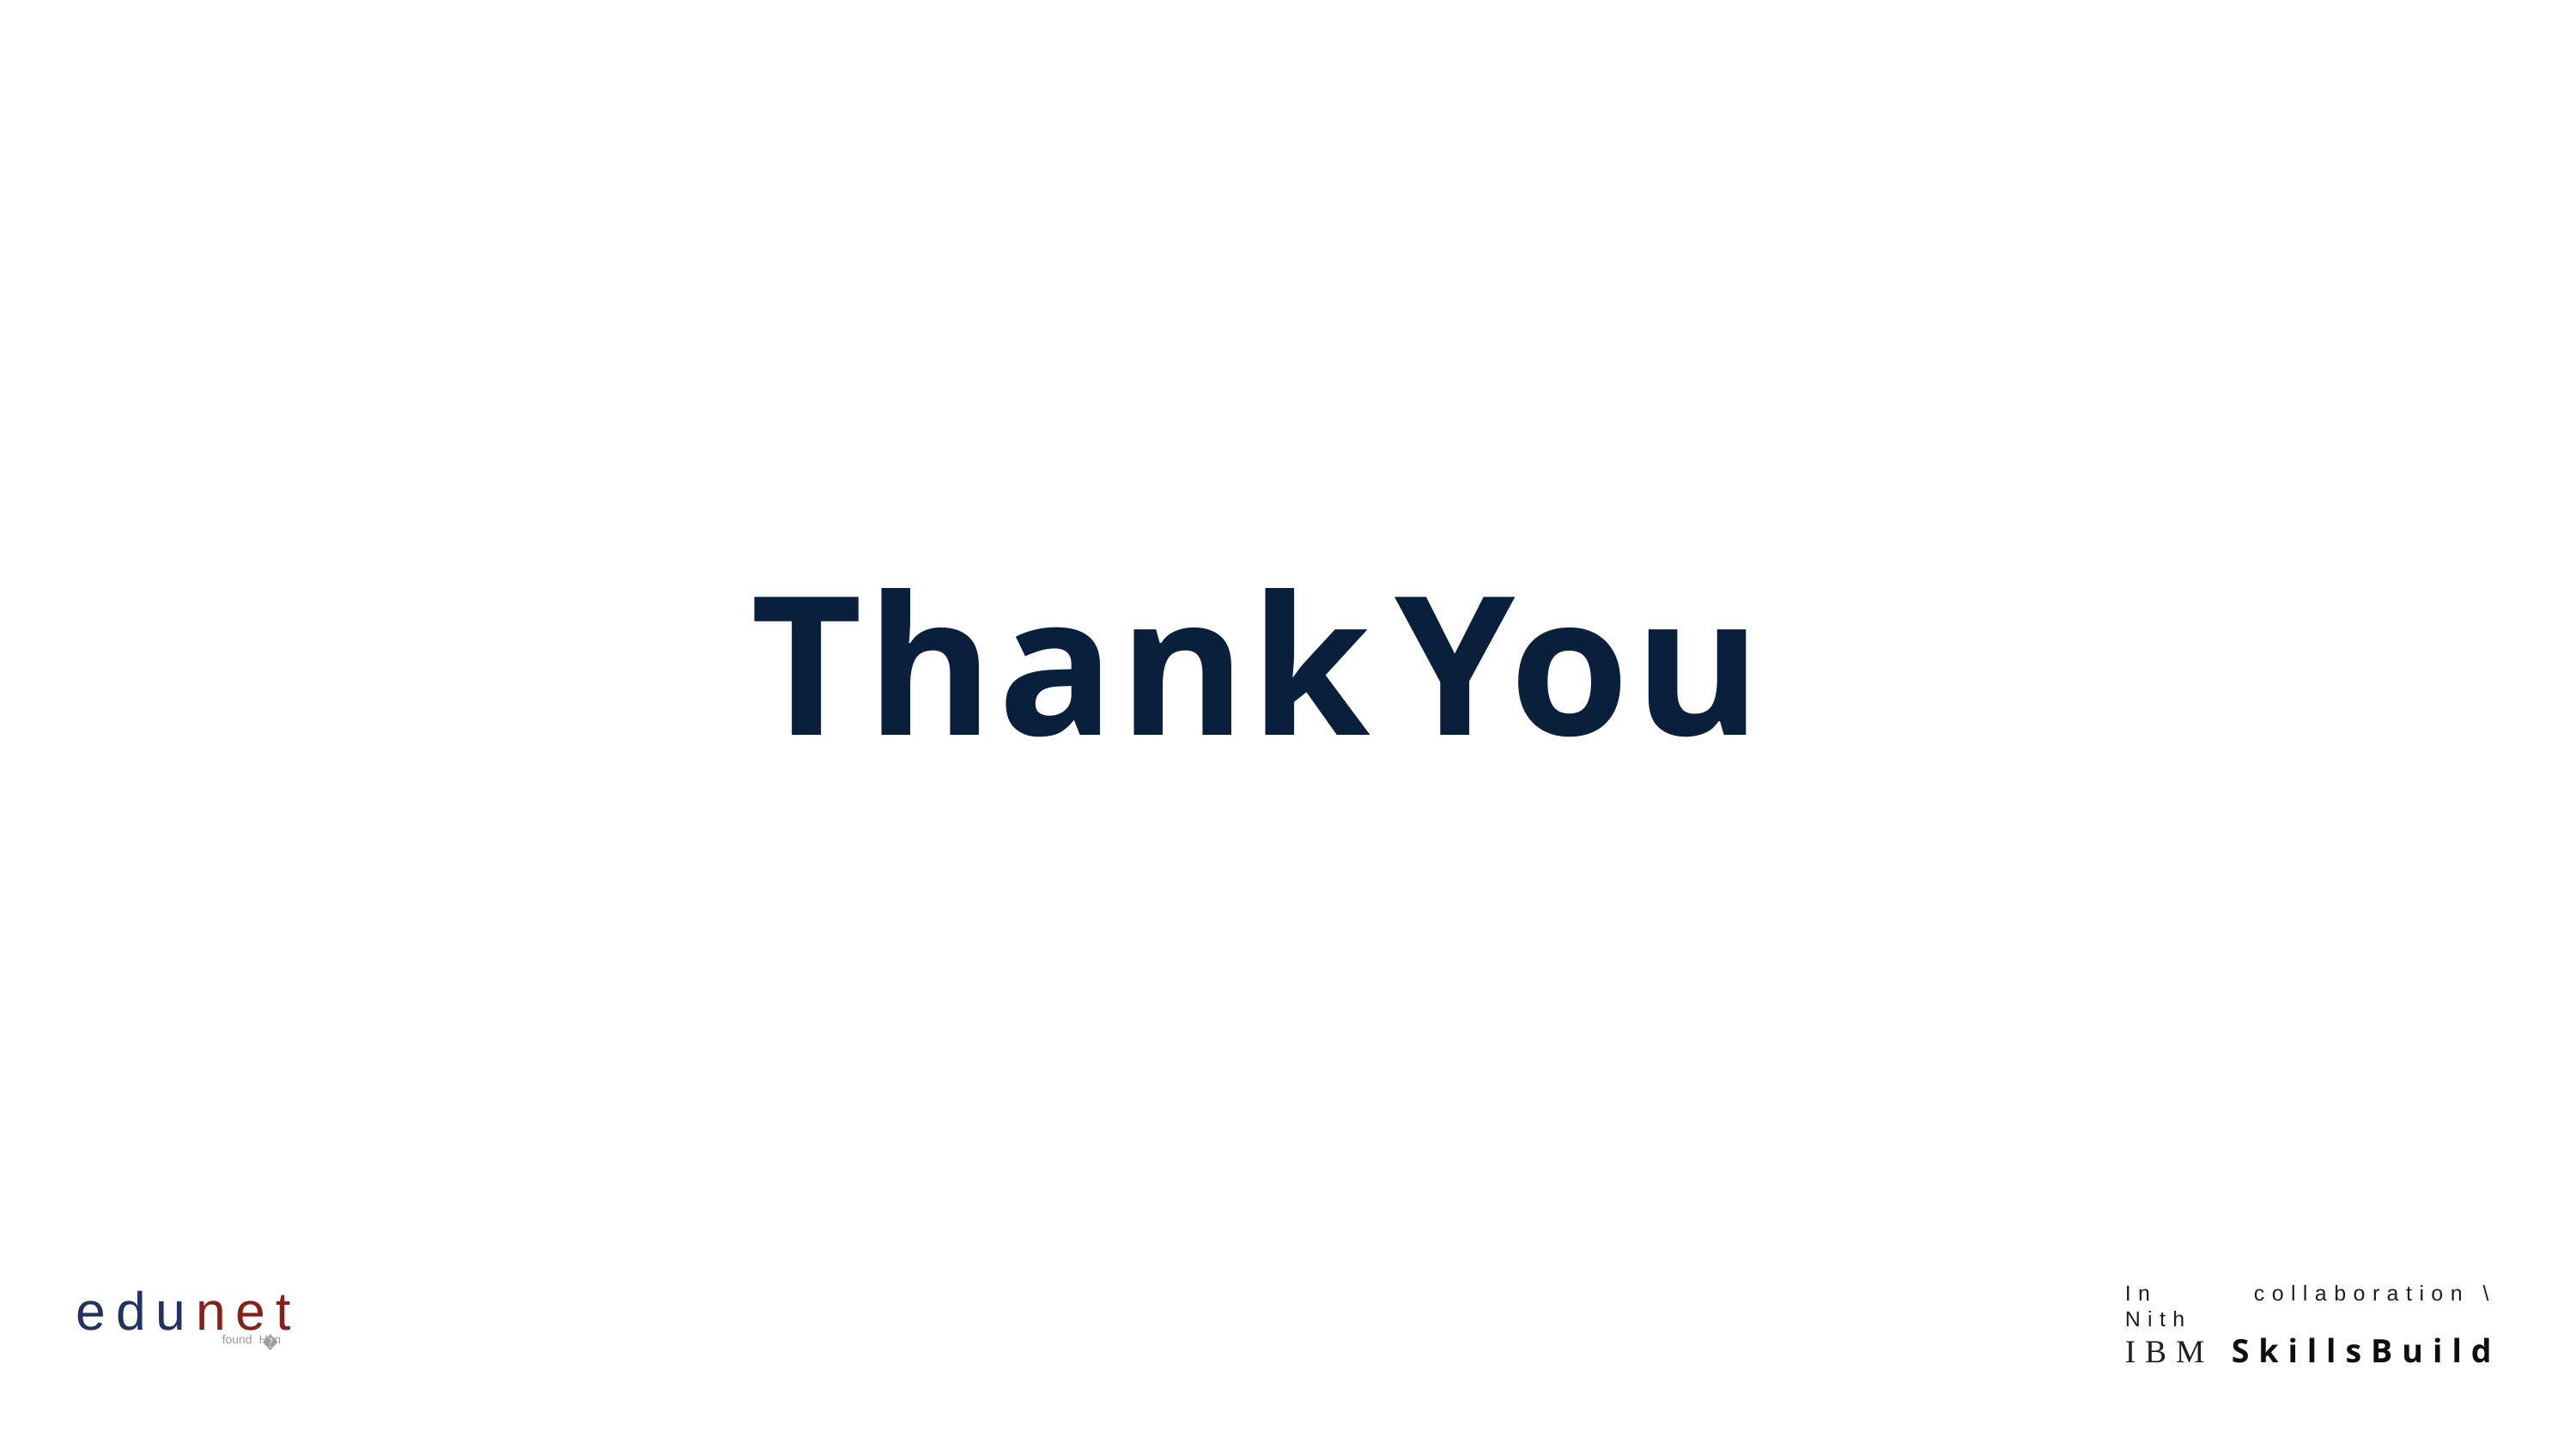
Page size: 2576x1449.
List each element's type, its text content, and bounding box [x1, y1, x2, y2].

text_box edunet [76, 1276, 310, 1341]
text_box found Hon [222, 1331, 305, 1347]
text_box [262, 1333, 279, 1350]
text_box Thank You [750, 542, 1823, 774]
text_box In collaboration \Nith IBM SkillsBuild [2124, 1279, 2507, 1370]
